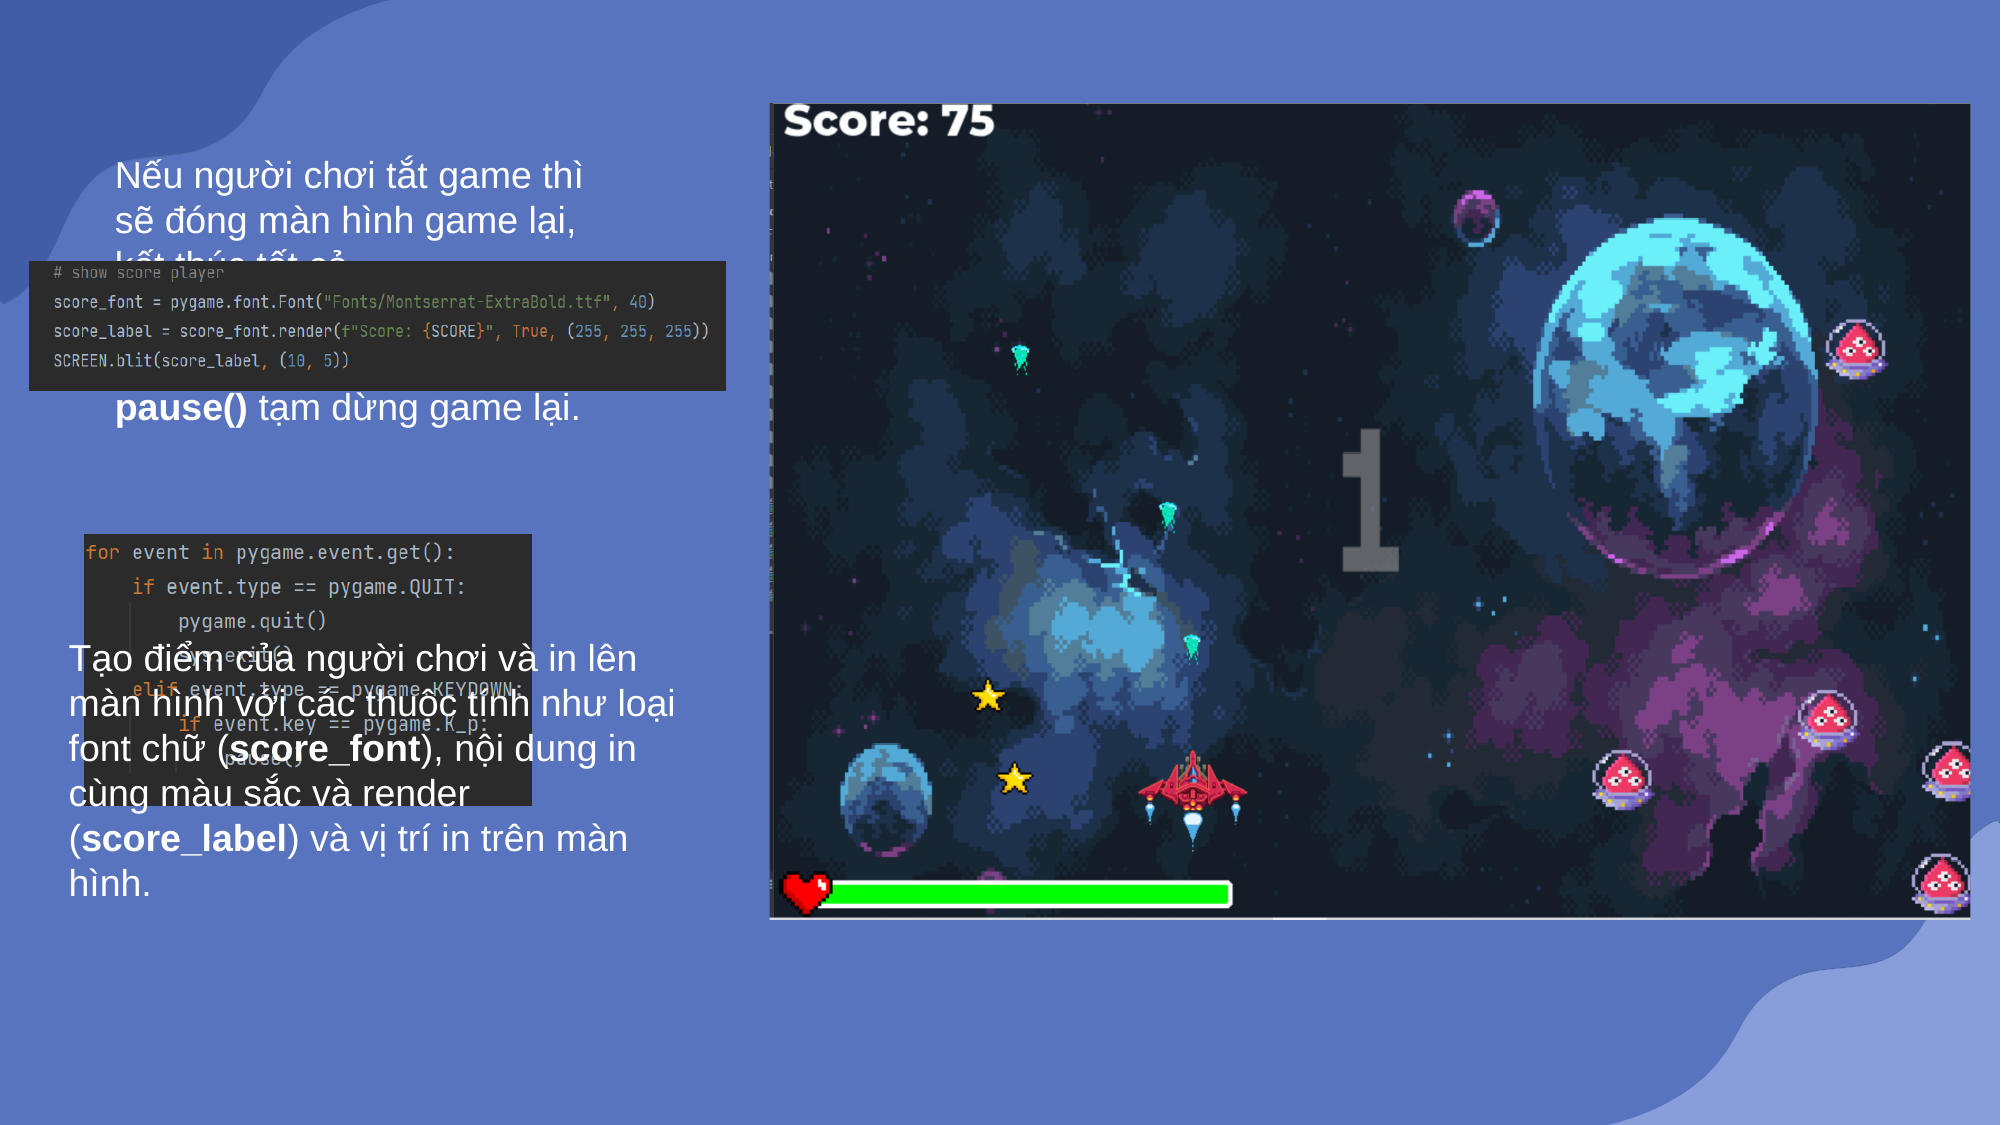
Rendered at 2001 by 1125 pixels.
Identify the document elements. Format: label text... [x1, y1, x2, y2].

text_box Nếu người chơi tắt game thì sẽ đóng màn hình game lại, kết thúc tất cả. Nếu người chơi bấm phím P trên bàn phím thì sẽ gọi hàm pause() tạm dừng game lại. [100, 391, 607, 436]
picture [0, 0, 2000, 1125]
text_box Tạo điểm của người chơi và in lên màn hình với các thuộc tính như loại font chữ (score_font), nội dung in cùng màu sắc và render (score_label) và vị trí in trên màn hình. [53, 626, 702, 912]
text_box Nếu người chơi tắt game thì sẽ đóng màn hình game lại, kết thúc tất cả. Nếu người chơi bấm phím P trên bàn phím thì sẽ gọi hàm pause() tạm dừng game lại. [100, 143, 607, 261]
